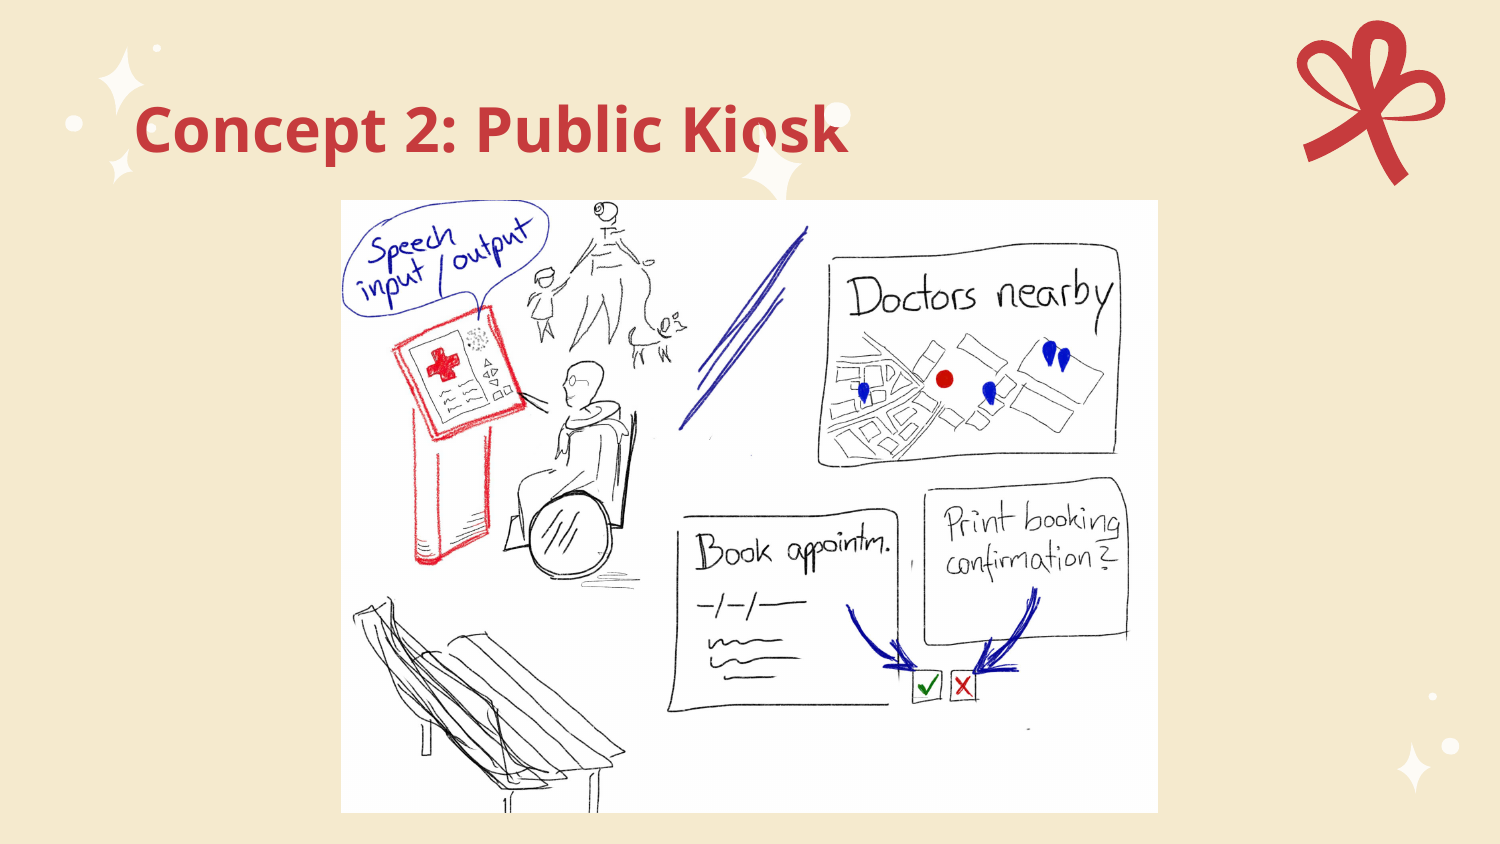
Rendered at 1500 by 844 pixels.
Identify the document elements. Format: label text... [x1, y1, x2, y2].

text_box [695, 102, 870, 199]
picture [341, 200, 1158, 813]
title Concept 2: Public Kiosk [118, 88, 1283, 167]
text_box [1288, 18, 1444, 177]
